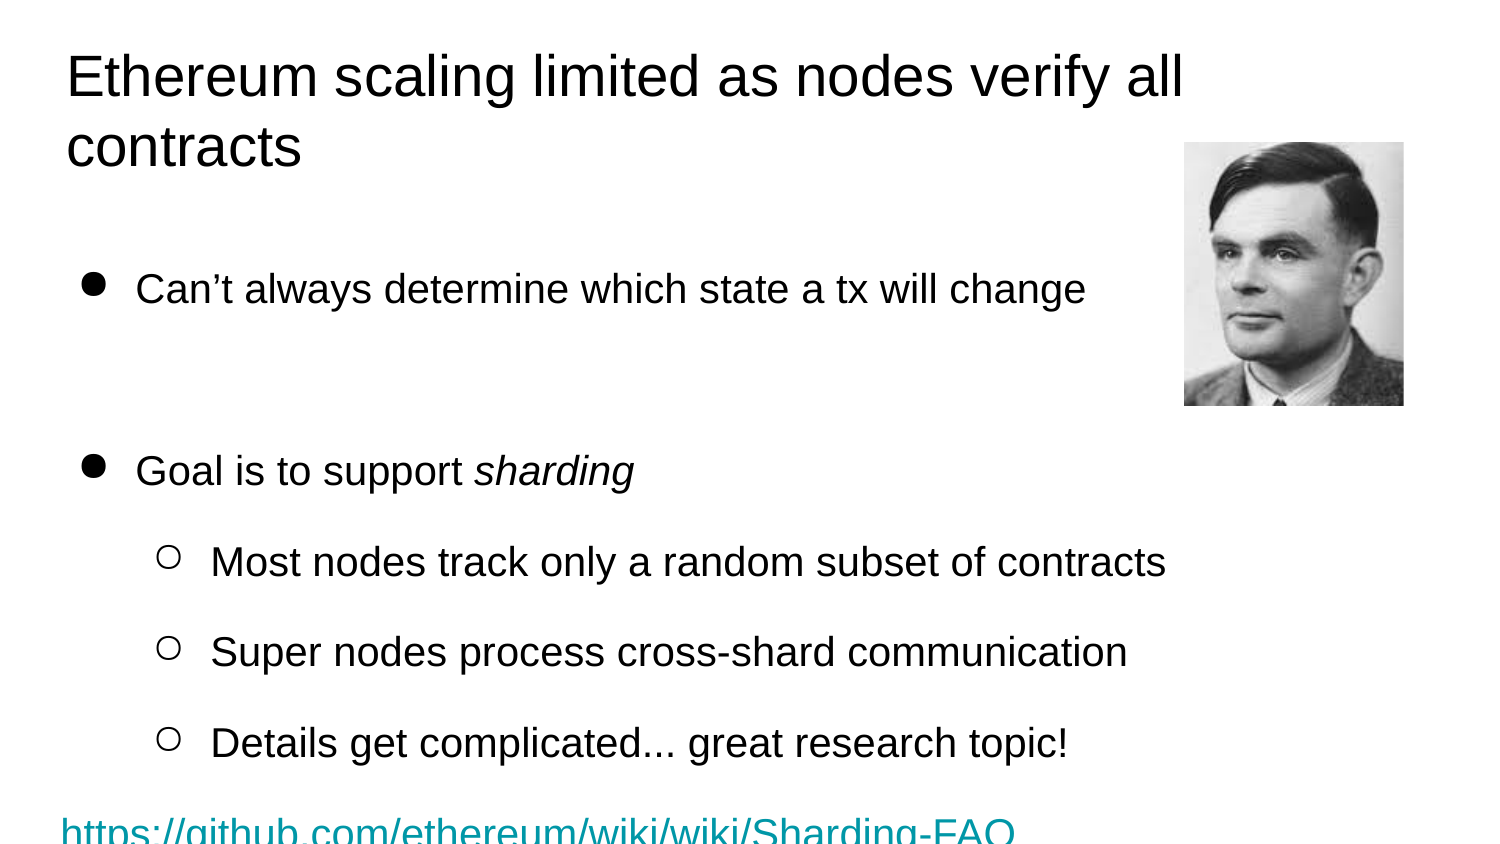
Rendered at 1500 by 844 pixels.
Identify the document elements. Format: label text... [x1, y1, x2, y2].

picture [1183, 142, 1404, 406]
list Can’t always determine which state a tx will change Goal is to support sharding Most nodes track only a random subset of contracts Super nodes process cross-shard communication Details get complicated... great research topic! https://github.com/ethereum/wiki/wiki/Sharding-FAQ [45, 156, 1500, 768]
title Ethereum scaling limited as nodes verify all contracts [51, 23, 1449, 117]
